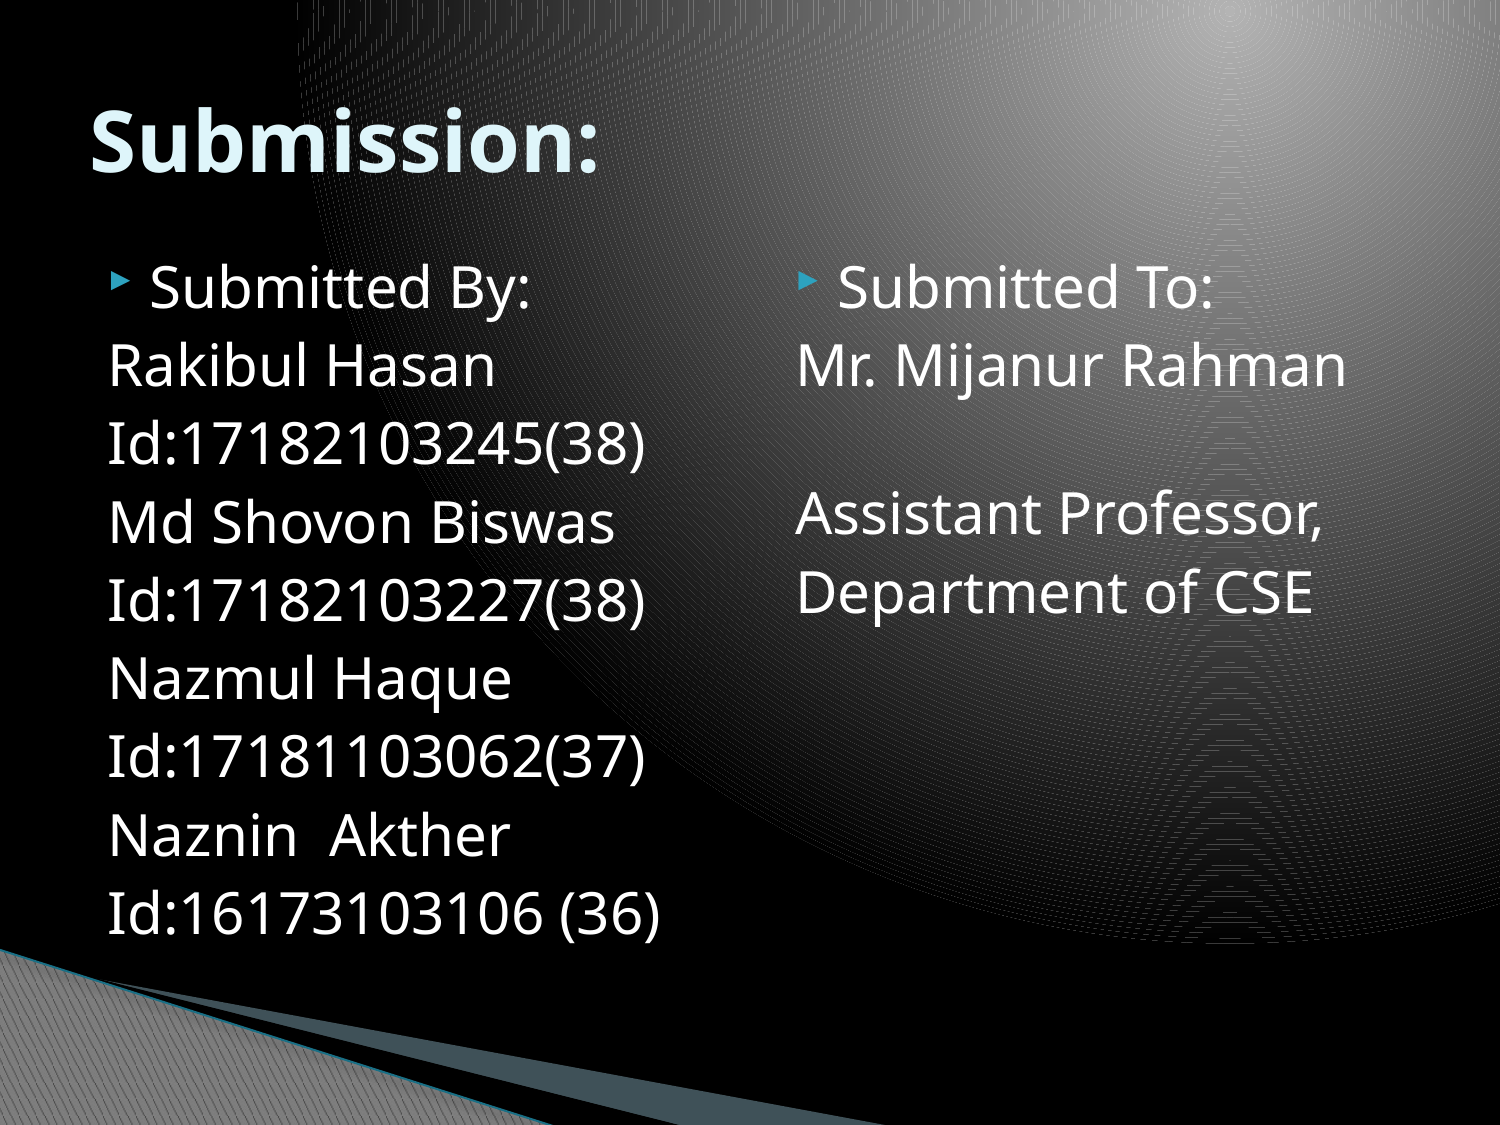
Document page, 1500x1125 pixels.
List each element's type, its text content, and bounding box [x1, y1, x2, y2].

picture [0, 952, 543, 1125]
title Submission: [75, 45, 1425, 233]
list Submitted To: Mr. Mijanur Rahman Assistant Professor, Department of CSE [762, 243, 1425, 986]
list Submitted By: Rakibul Hasan Id:17182103245(38) Md Shovon Biswas Id:17182103227(38) Nazmul Haque Id:17181103062(37) Naznin Akther Id:16173103106 (36) [75, 243, 738, 986]
